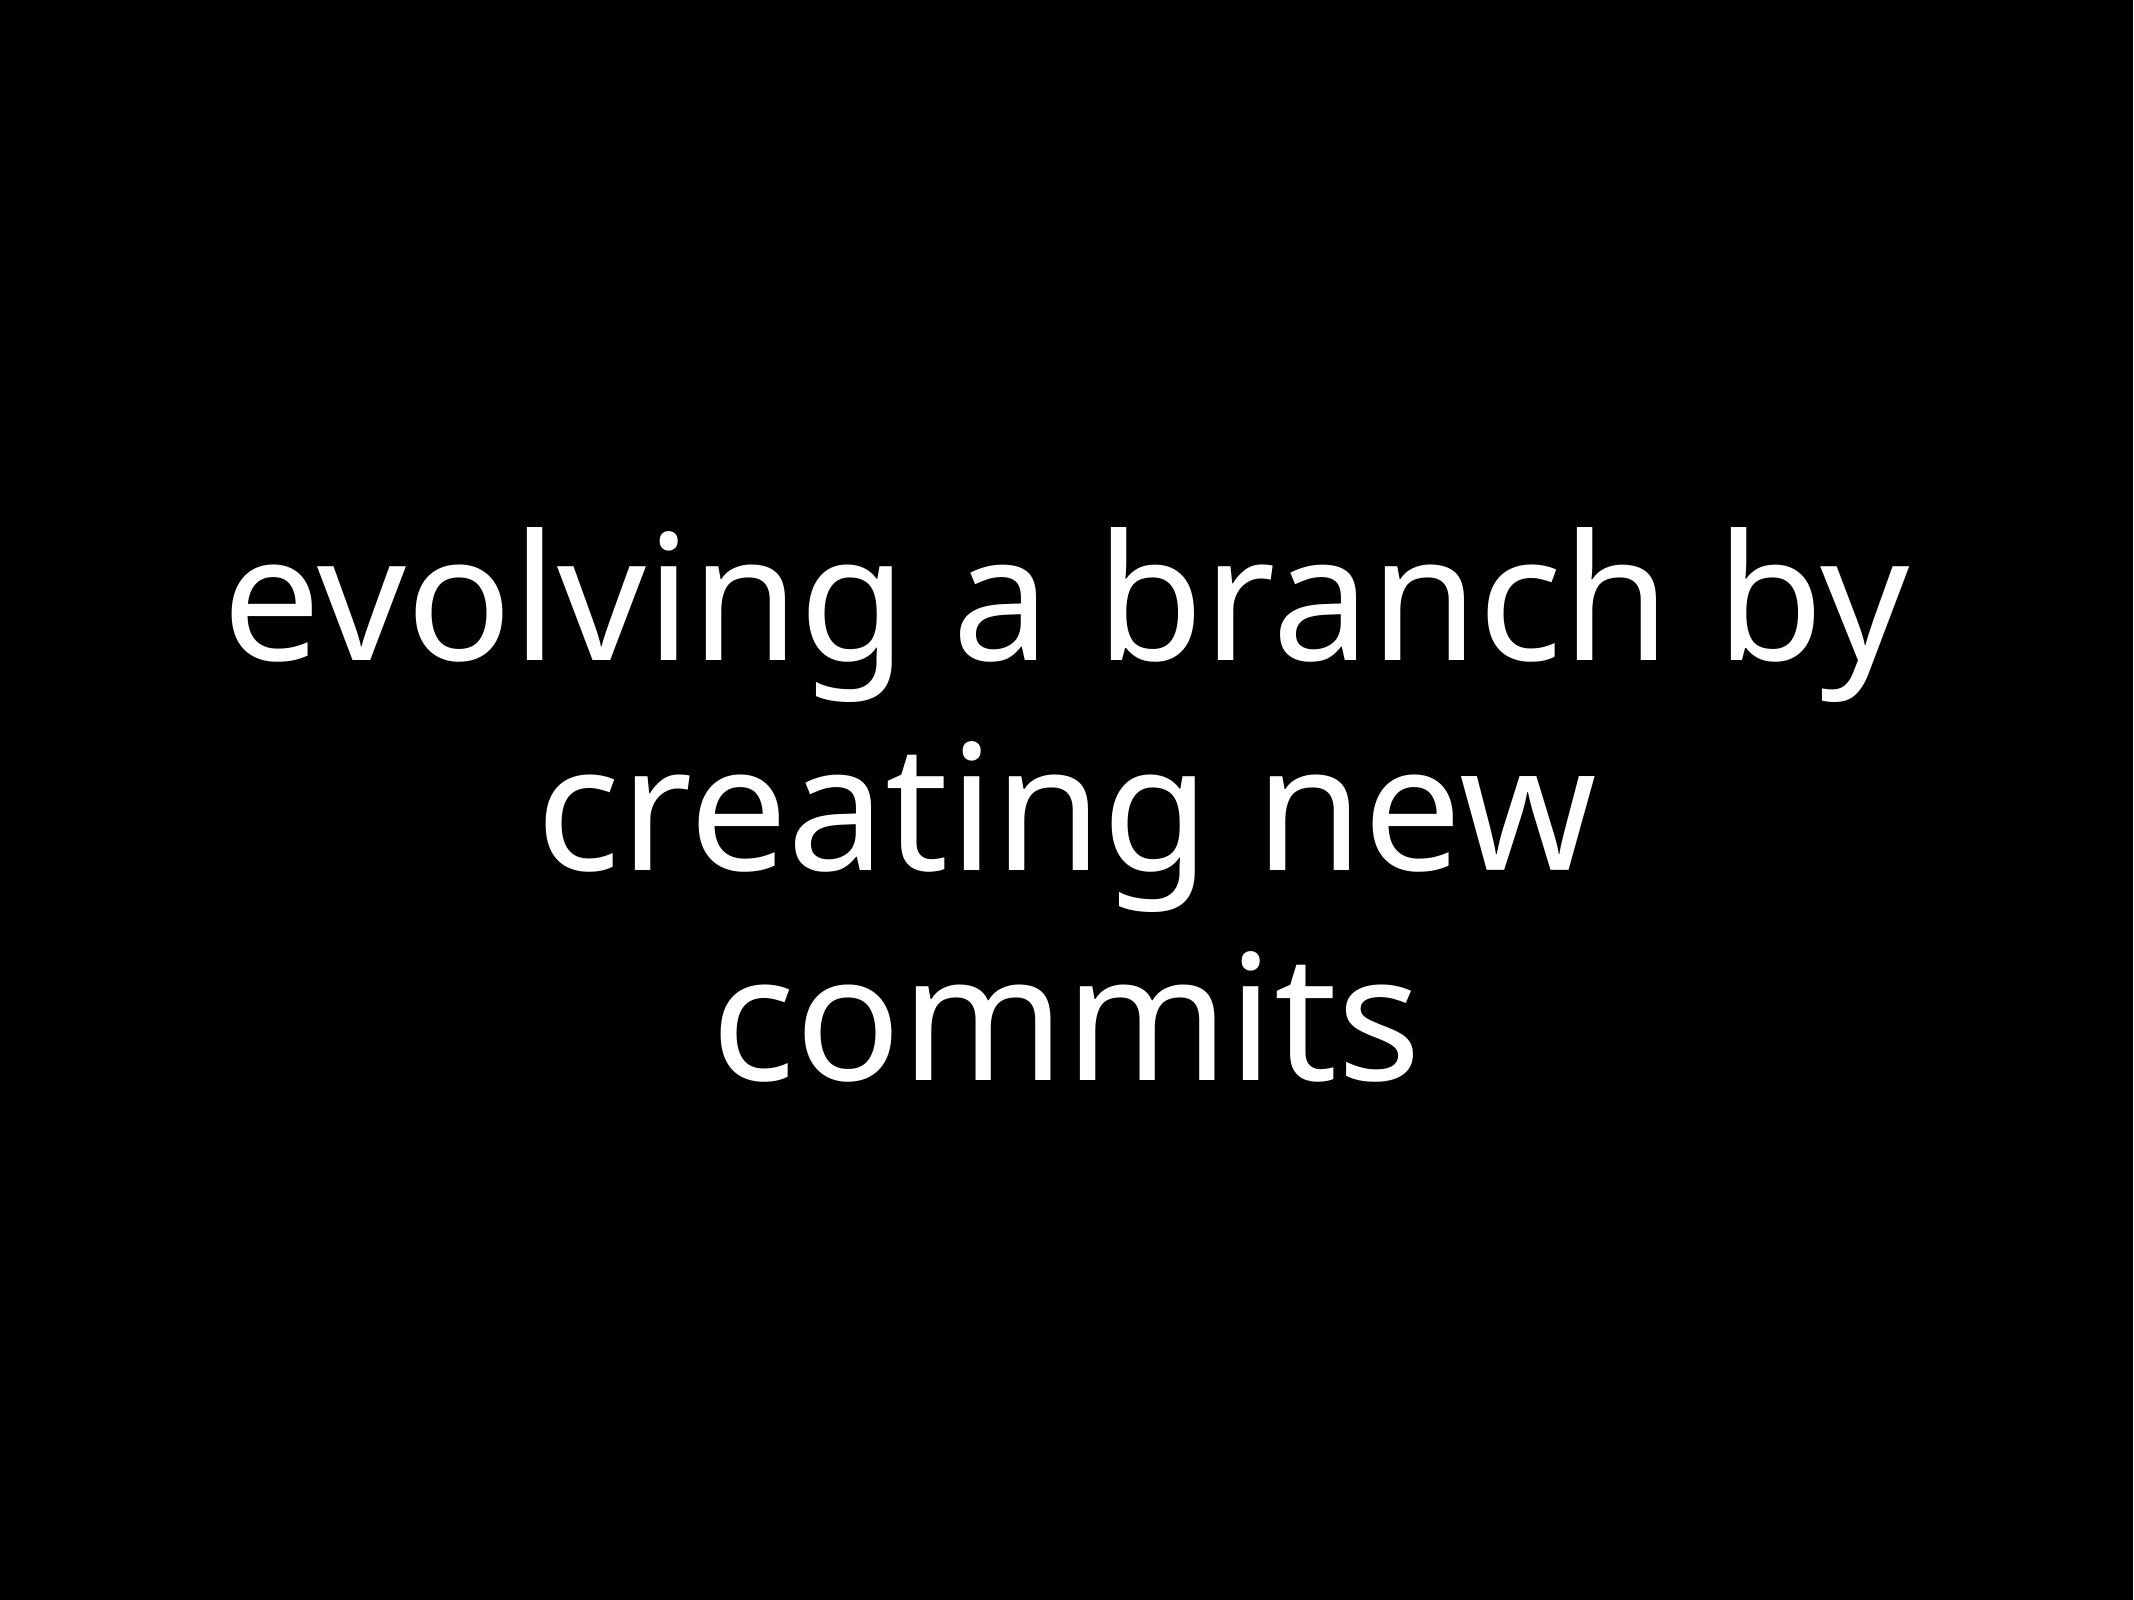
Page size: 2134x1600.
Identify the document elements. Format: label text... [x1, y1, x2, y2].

title evolving a branch by creating new commits [207, 486, 1926, 1113]
